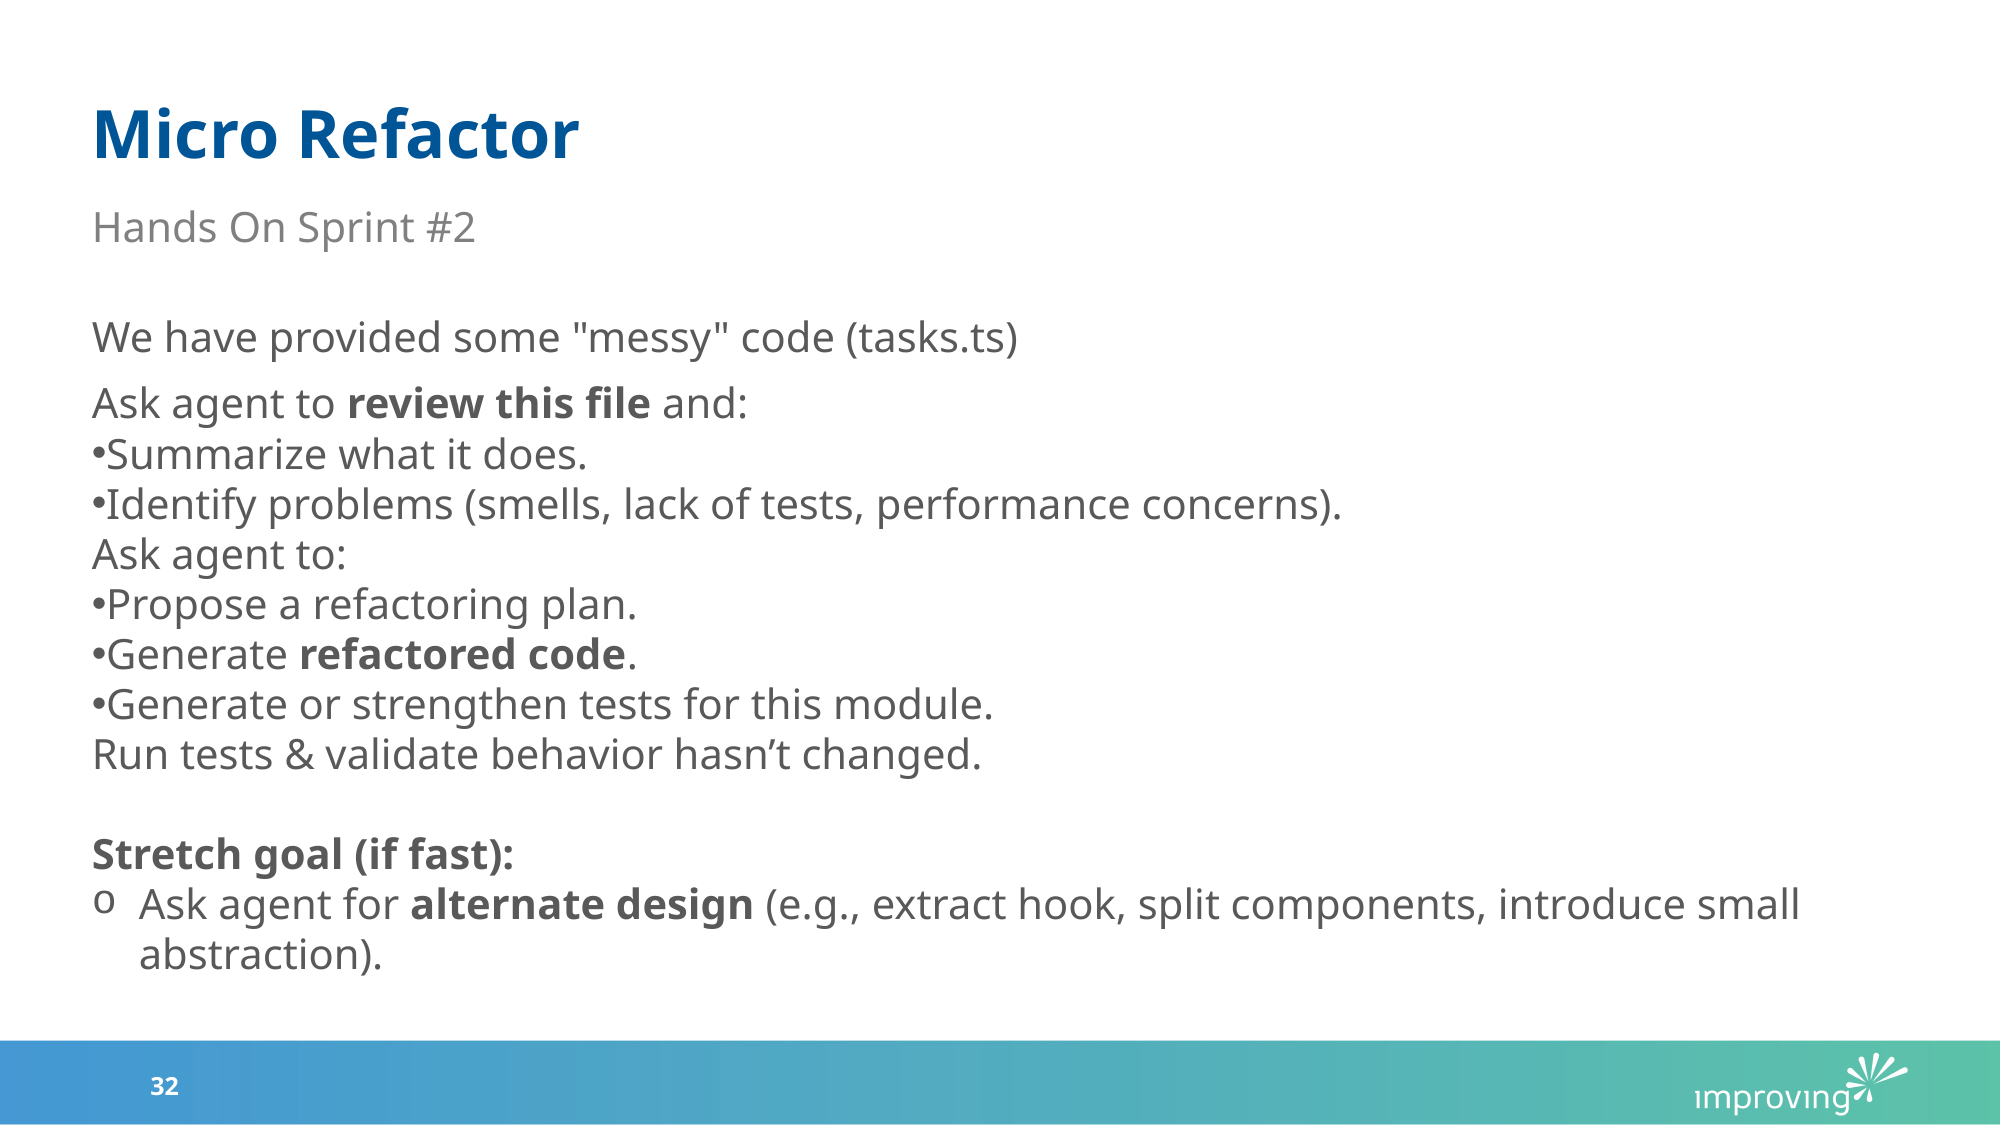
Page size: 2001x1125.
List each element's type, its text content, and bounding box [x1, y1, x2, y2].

list Hands On Sprint #2 [76, 198, 1916, 269]
picture [0, 0, 2000, 1125]
title Micro Refactor [76, 71, 1915, 181]
list We have provided some "messy" code (tasks.ts) Ask agent to review this file and: Summarize what it does. Identify problems (smells, lack of tests, performance concerns). Ask agent to: Propose a refactoring plan. Generate refactored code. Generate or strengthen tests for this module. Run tests & validate behavior hasn’t changed. Stretch goal (if fast): Ask agent for alternate design (e.g., extract hook, split components, introduce small abstraction). [76, 309, 1916, 966]
